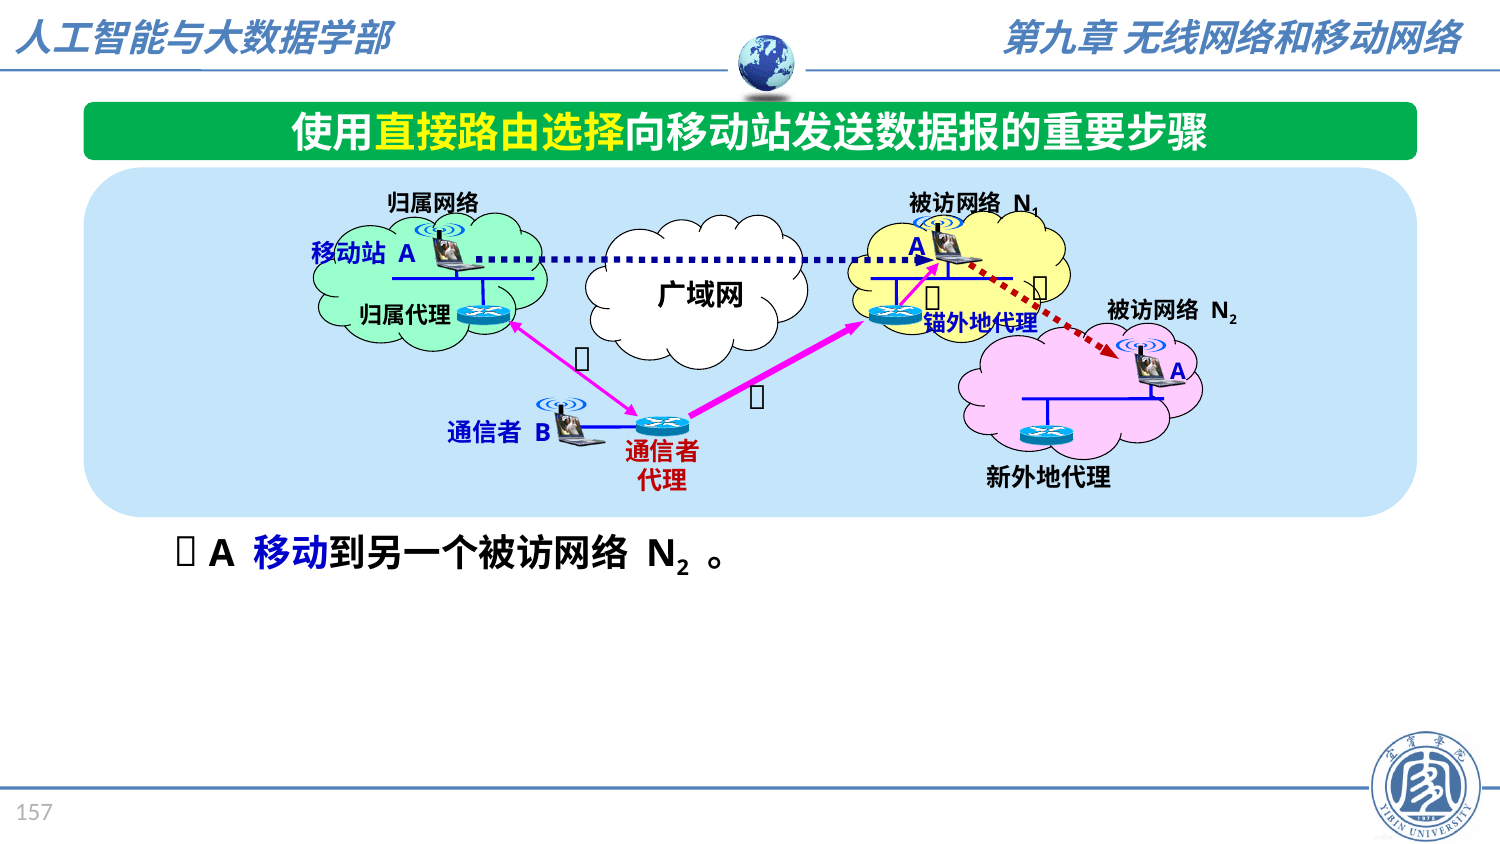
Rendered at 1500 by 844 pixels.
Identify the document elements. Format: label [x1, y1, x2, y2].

picture [676, 416, 689, 420]
picture [635, 432, 659, 437]
picture [665, 432, 690, 437]
picture [736, 33, 796, 98]
text_box [81, 165, 1420, 588]
slide_number [0, 787, 350, 833]
picture [635, 416, 659, 424]
text_box [83, 98, 1418, 163]
picture [666, 419, 677, 427]
